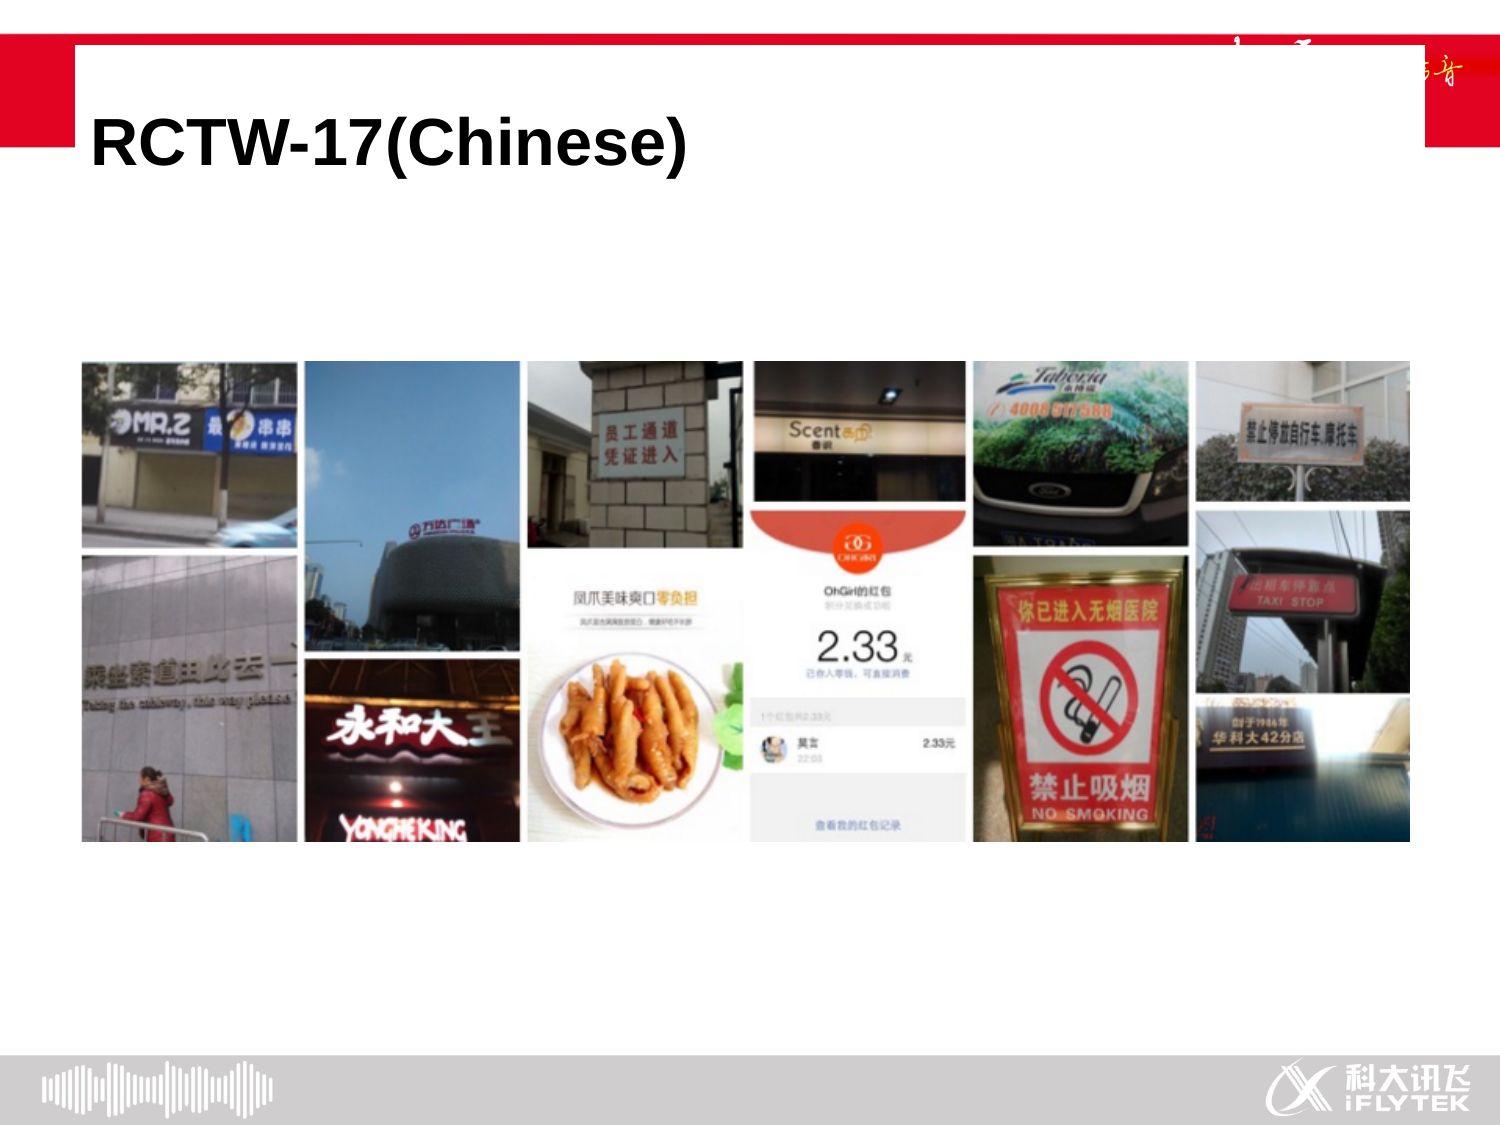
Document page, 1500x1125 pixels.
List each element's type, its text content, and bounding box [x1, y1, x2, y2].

title RCTW-17(Chinese) [75, 45, 1425, 233]
picture [0, 0, 1500, 1125]
